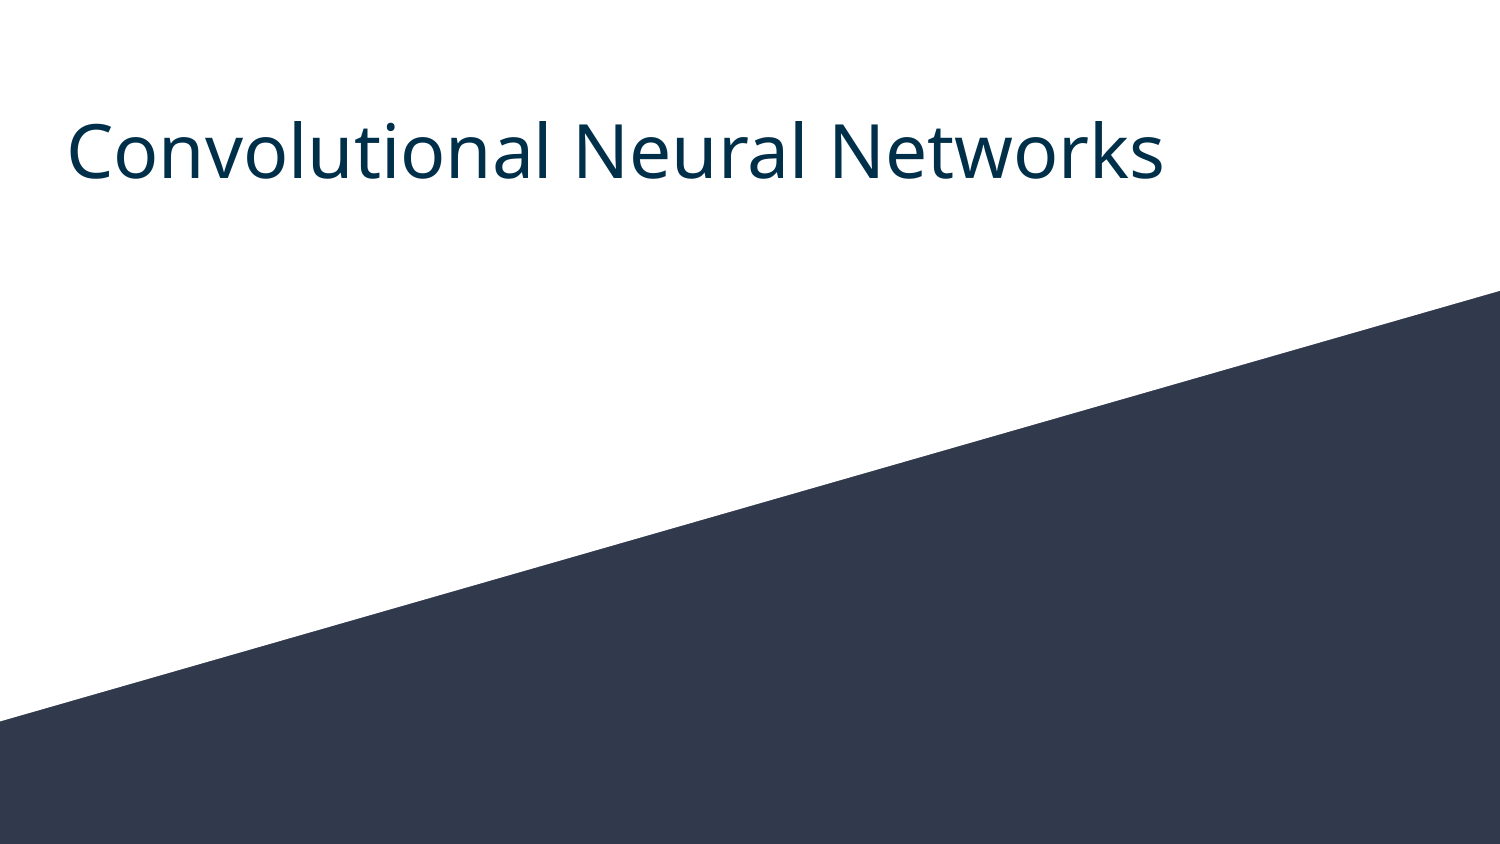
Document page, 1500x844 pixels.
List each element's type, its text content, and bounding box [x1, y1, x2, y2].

title Convolutional Neural Networks [51, 88, 1449, 299]
